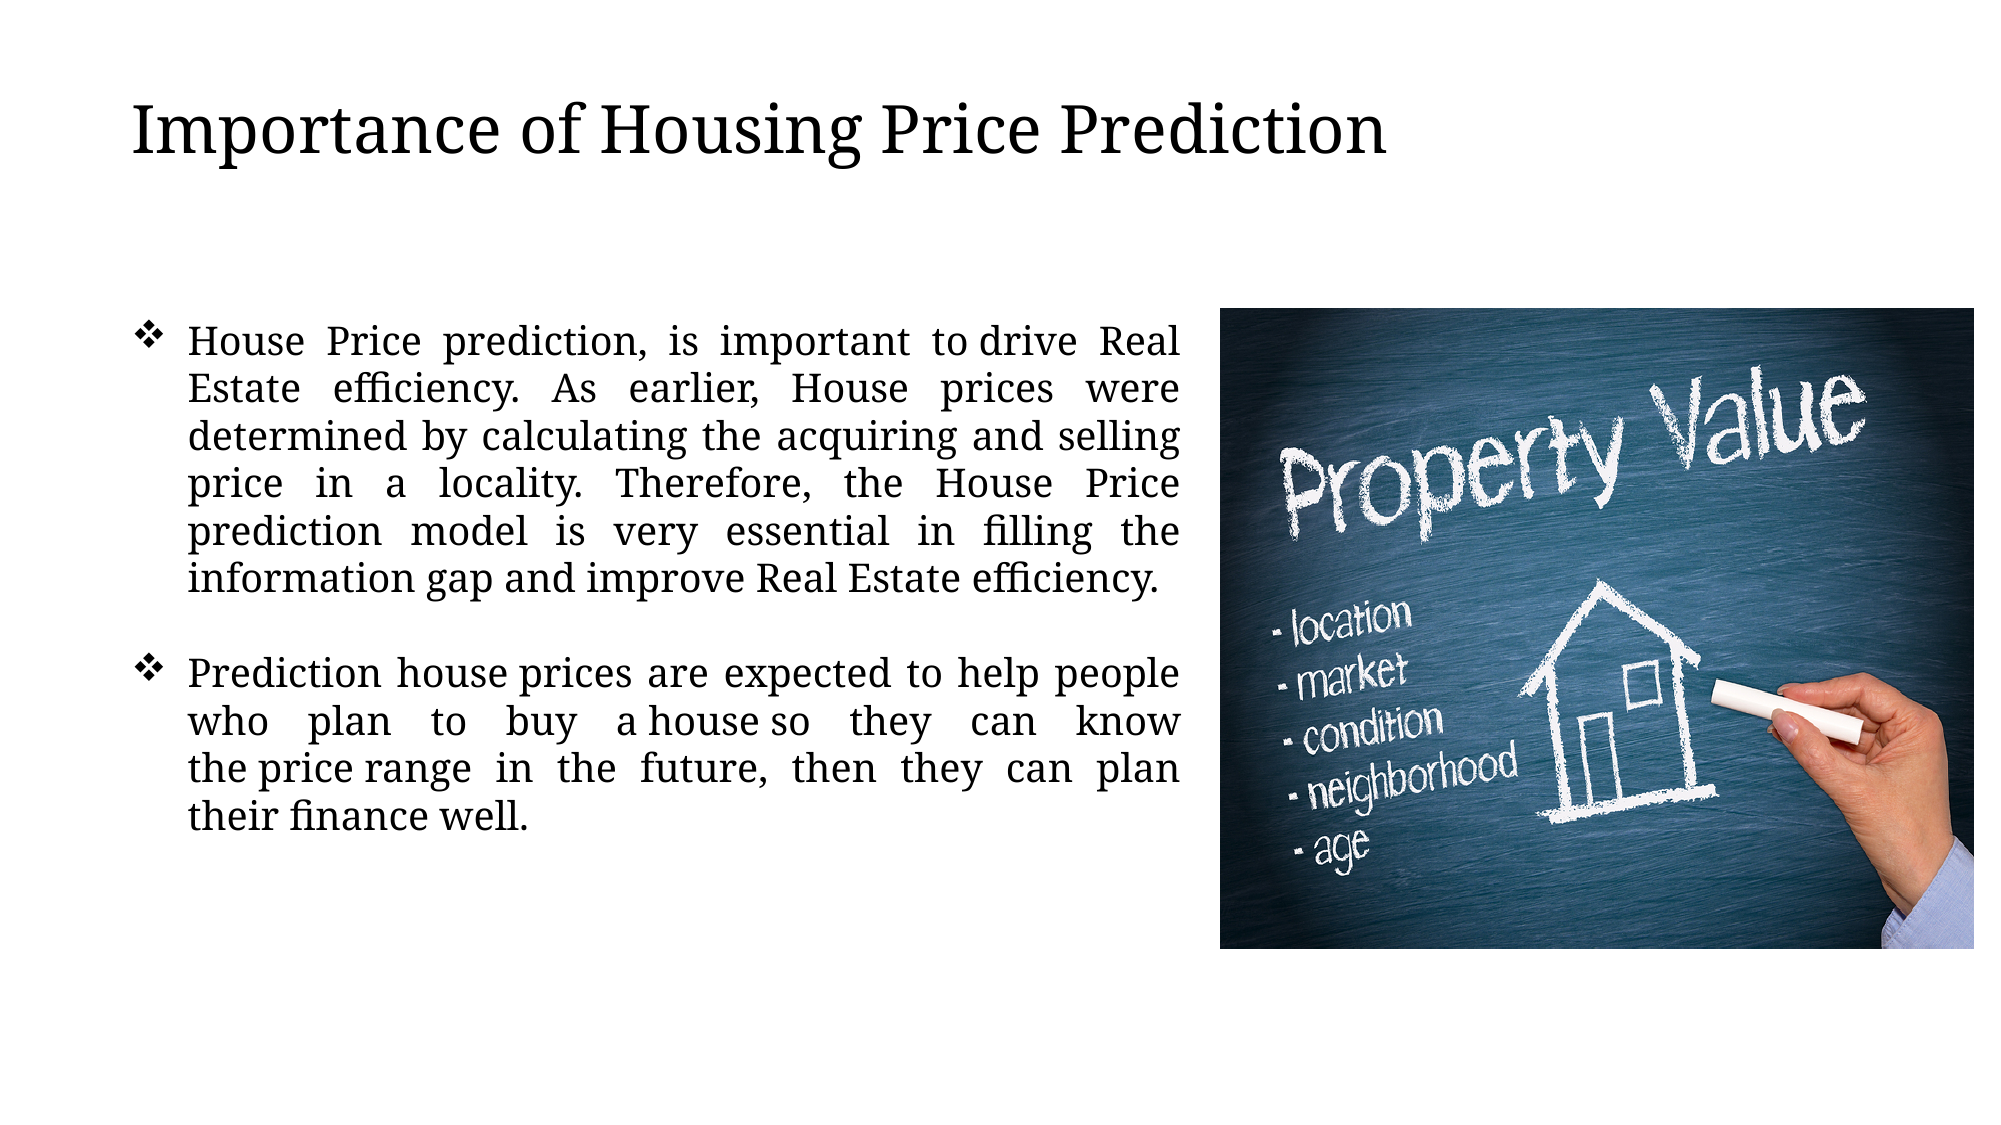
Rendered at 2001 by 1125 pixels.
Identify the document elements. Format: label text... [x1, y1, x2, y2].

text_box Importance of Housing Price Prediction [116, 79, 1885, 175]
picture [1219, 308, 1974, 949]
text_box House Price prediction, is important to drive Real Estate efficiency. As earlier, House prices were determined by calculating the acquiring and selling price in a locality. Therefore, the House Price prediction model is very essential in filling the information gap and improve Real Estate efficiency. Prediction house prices are expected to help people who plan to buy a house so they can know the price range in the future, then they can plan their finance well. [116, 308, 1197, 936]
